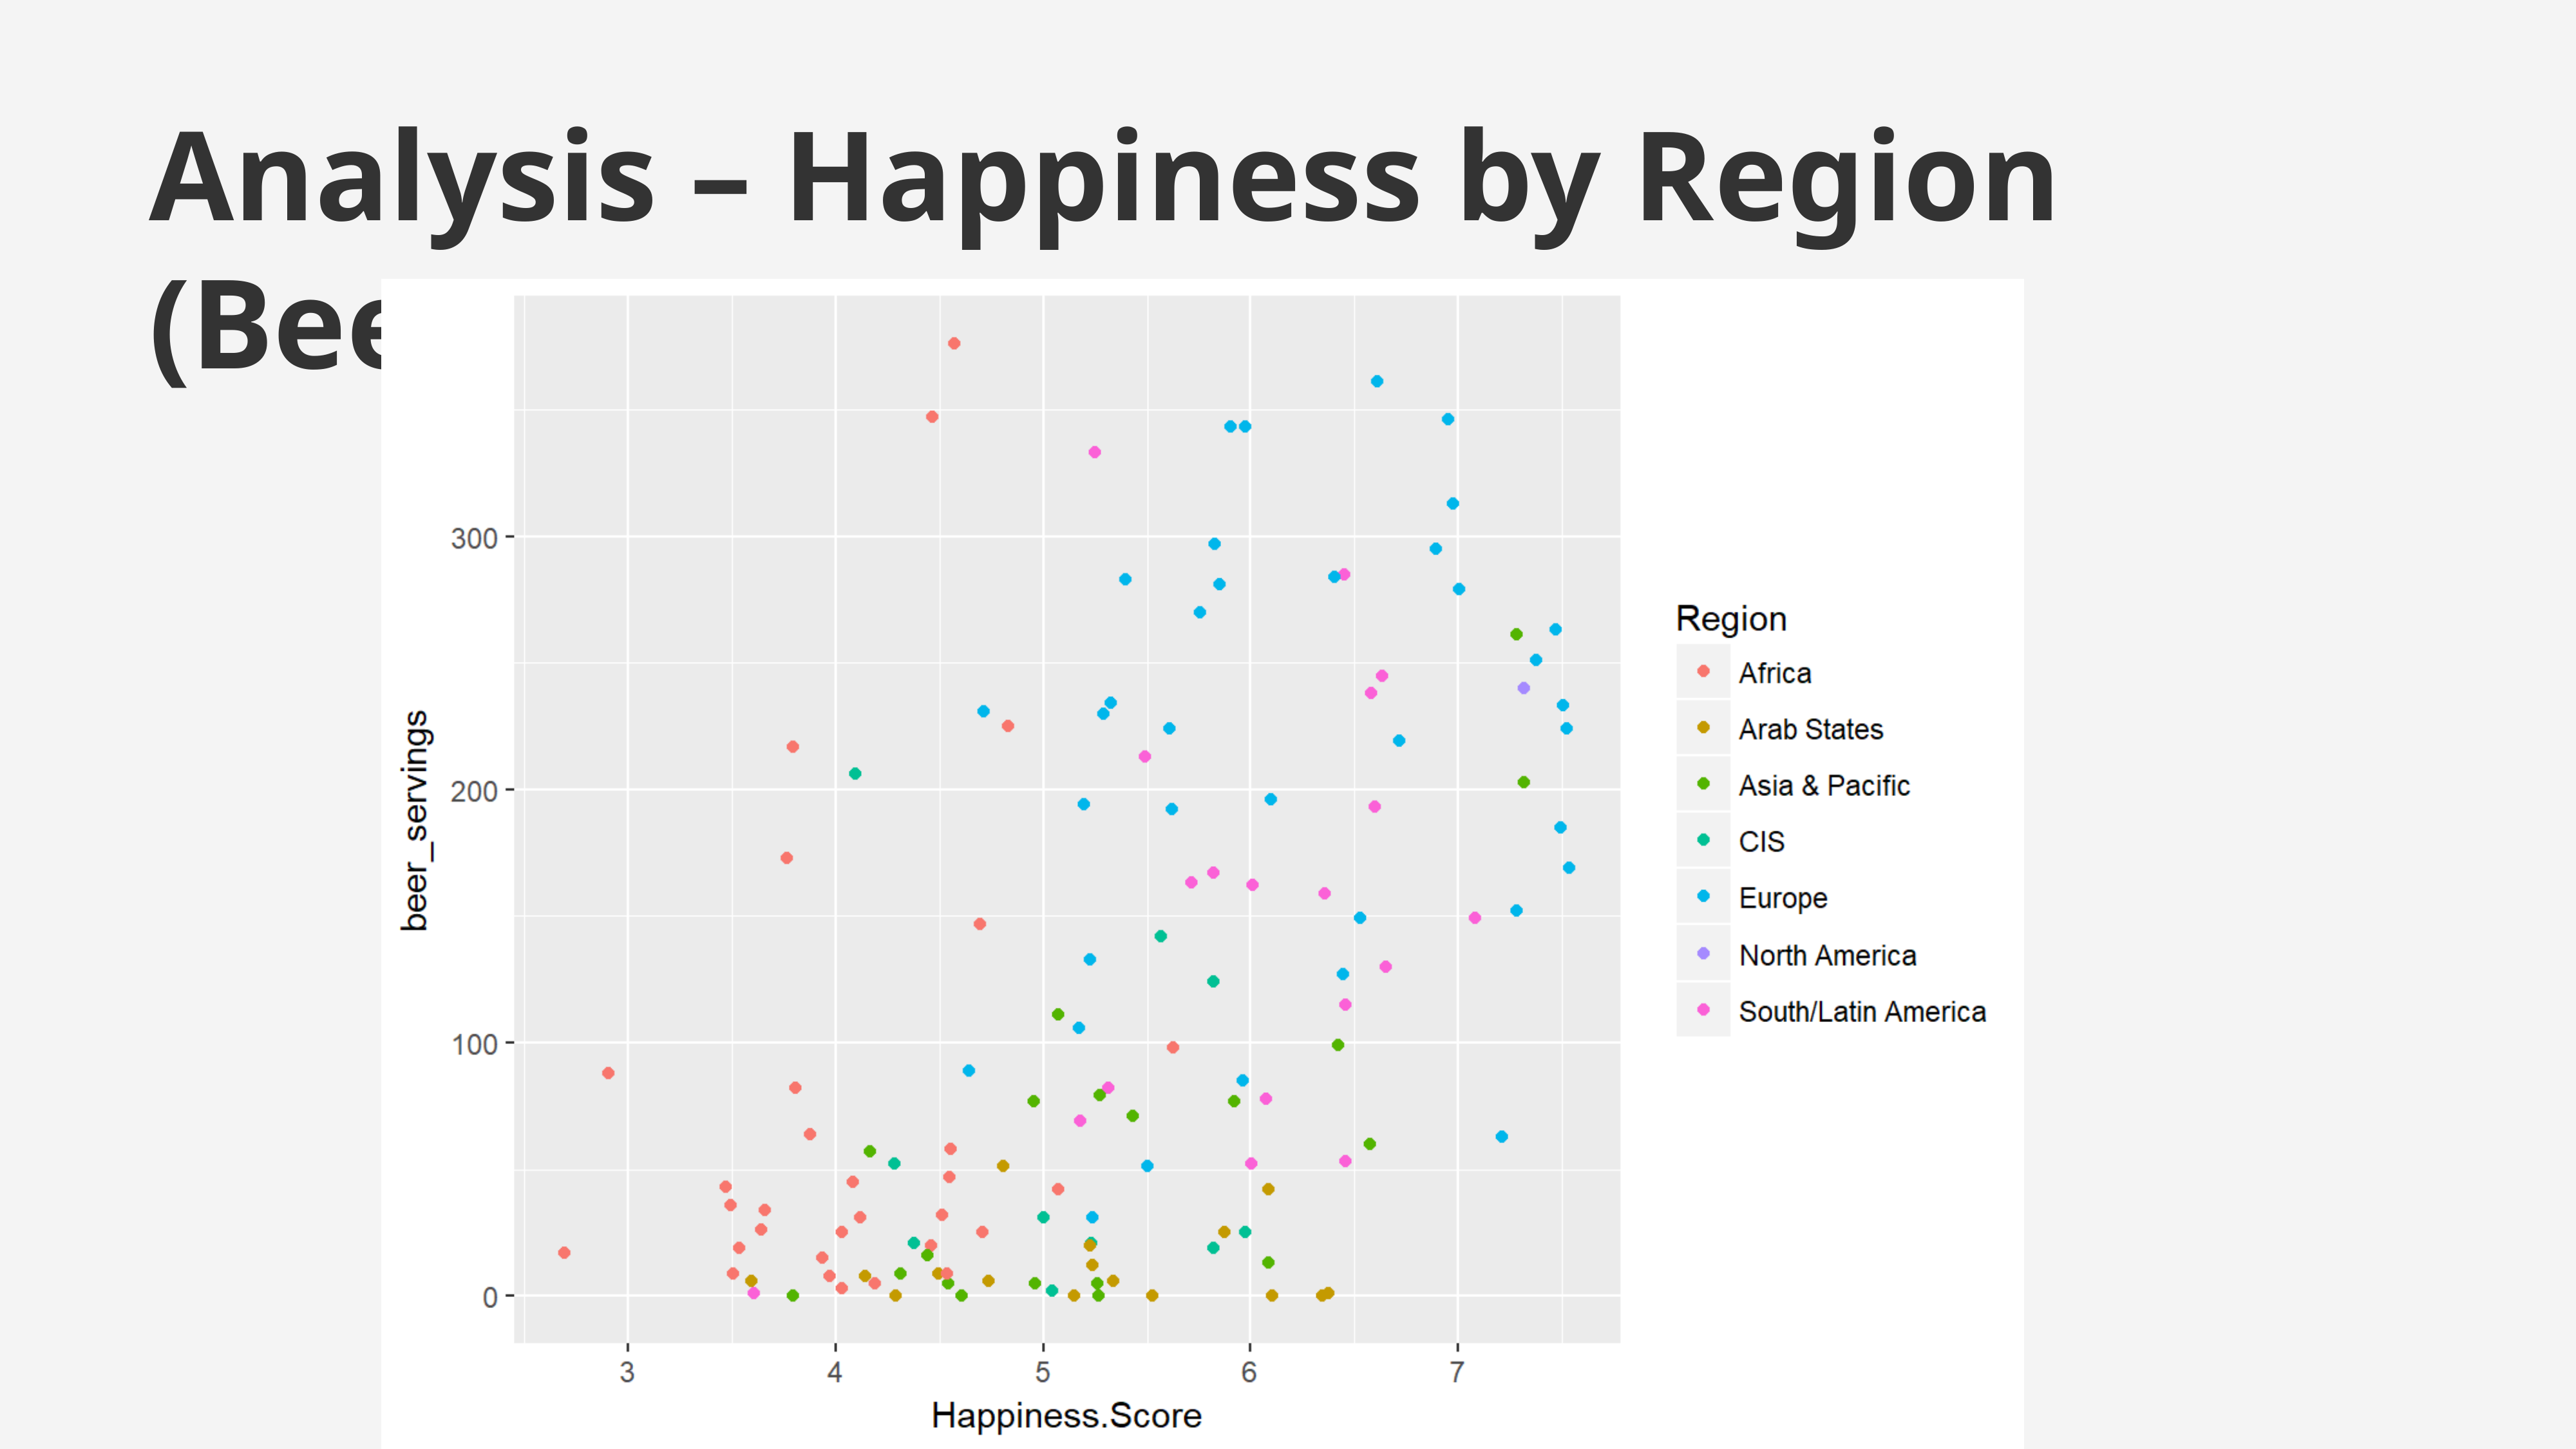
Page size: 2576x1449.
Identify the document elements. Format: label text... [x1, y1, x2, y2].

title Analysis – Happiness by Region (Beer) [139, 92, 2315, 252]
picture [381, 279, 2024, 1449]
